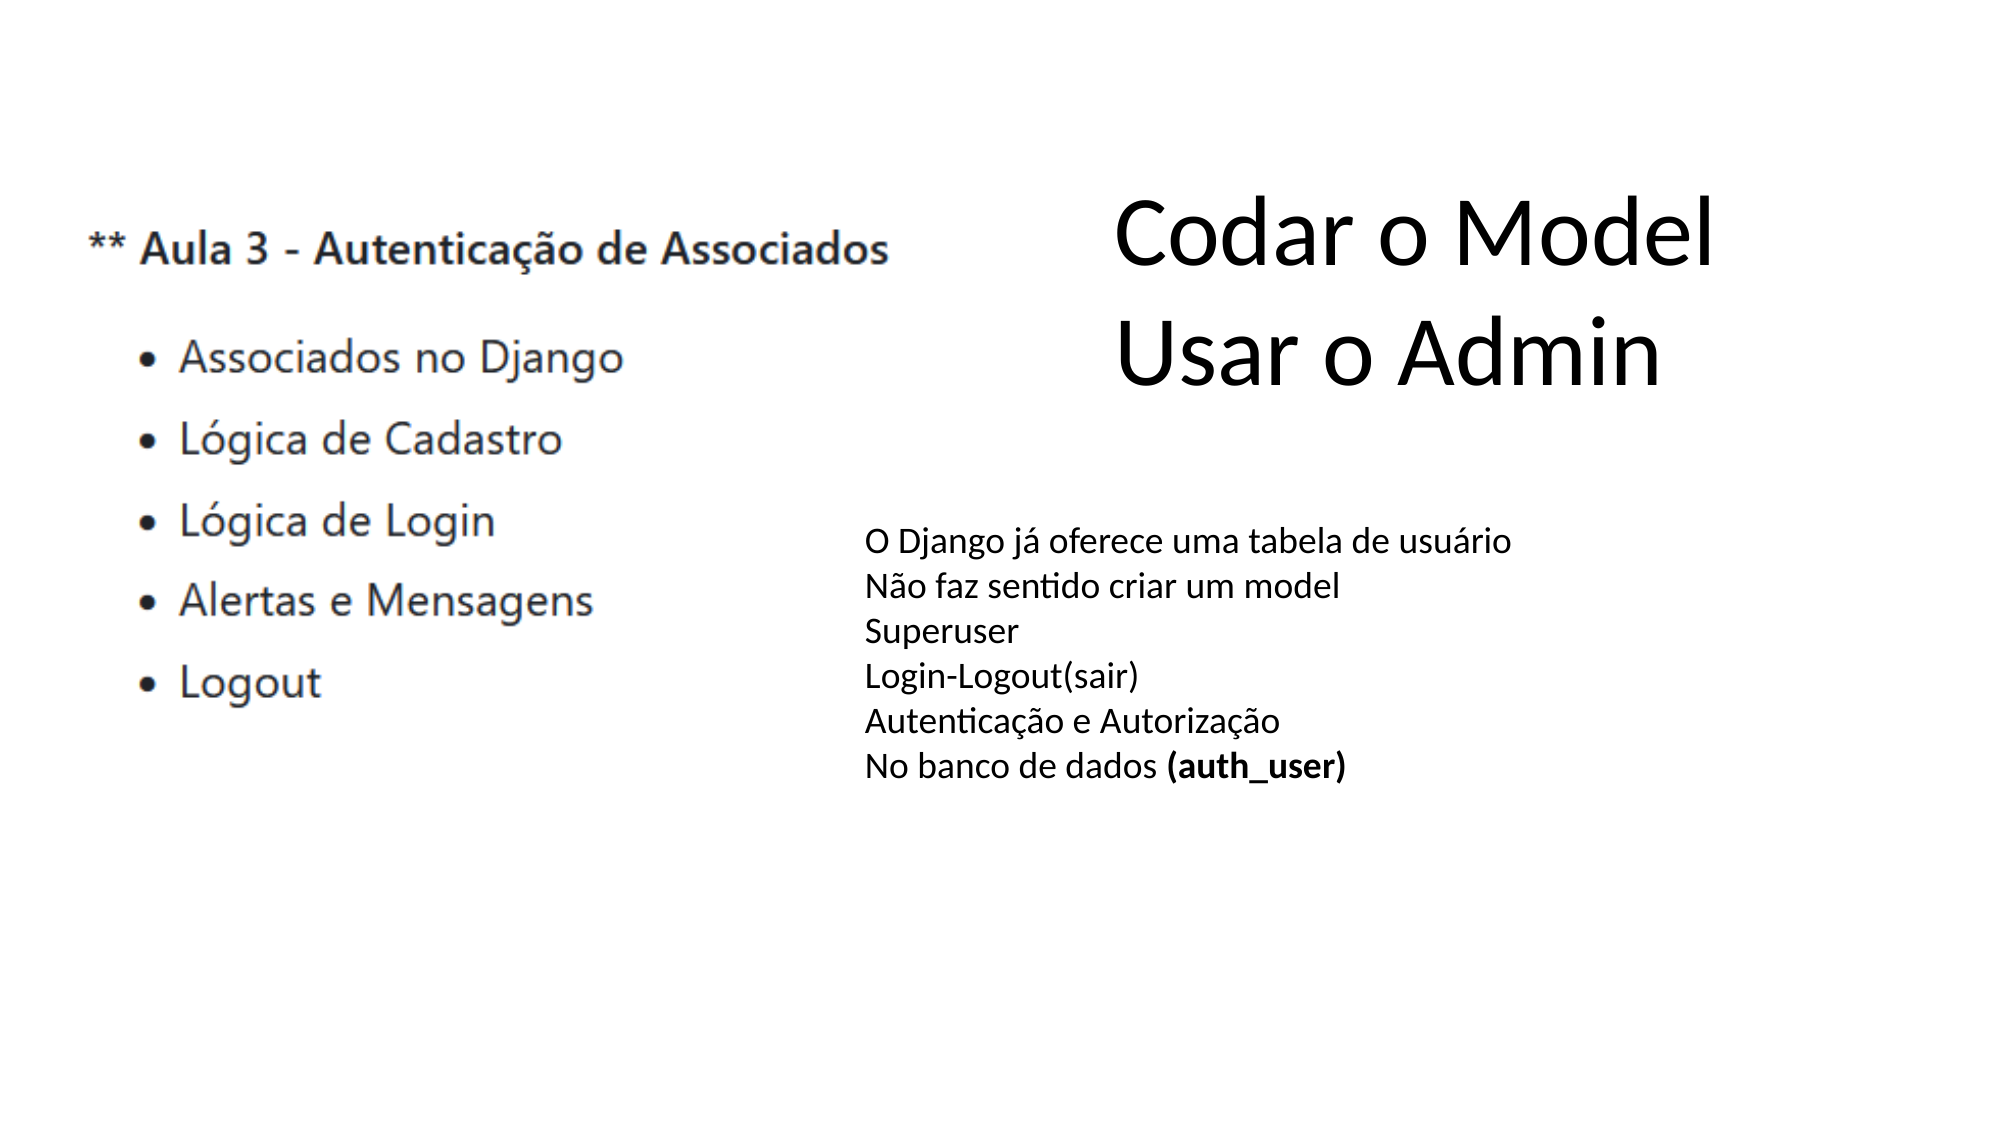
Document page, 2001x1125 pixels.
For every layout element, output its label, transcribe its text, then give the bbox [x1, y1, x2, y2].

text_box Codar o Model Usar o Admin [1099, 157, 1732, 413]
picture [24, 181, 1000, 745]
text_box O Django já oferece uma tabela de usuário Não faz sentido criar um model Superuser Login-Logout(sair) Autenticação e Autorização No banco de dados (auth_user) [850, 508, 1528, 794]
